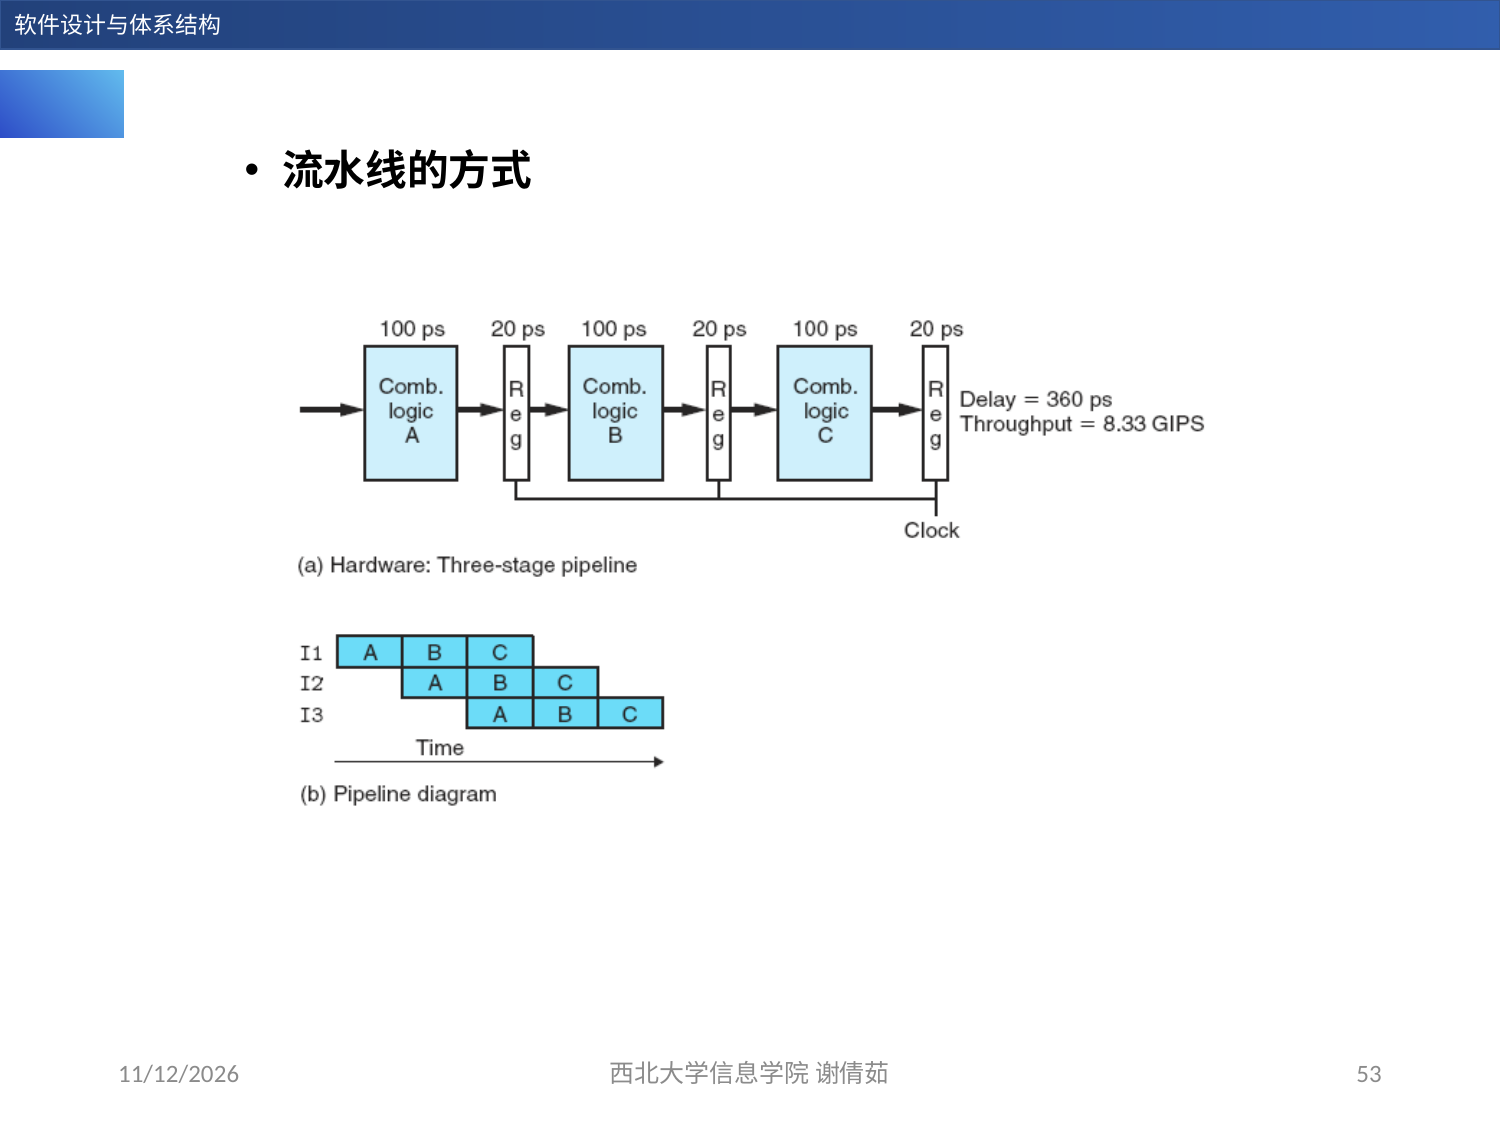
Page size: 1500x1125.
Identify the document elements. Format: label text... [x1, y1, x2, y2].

slide_number 53 [1059, 1042, 1397, 1103]
picture [293, 312, 1207, 813]
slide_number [103, 1042, 441, 1103]
footer 西北大学信息学院 谢倩茹 [496, 1042, 1004, 1103]
list 流水线的方式 [79, 141, 1430, 884]
